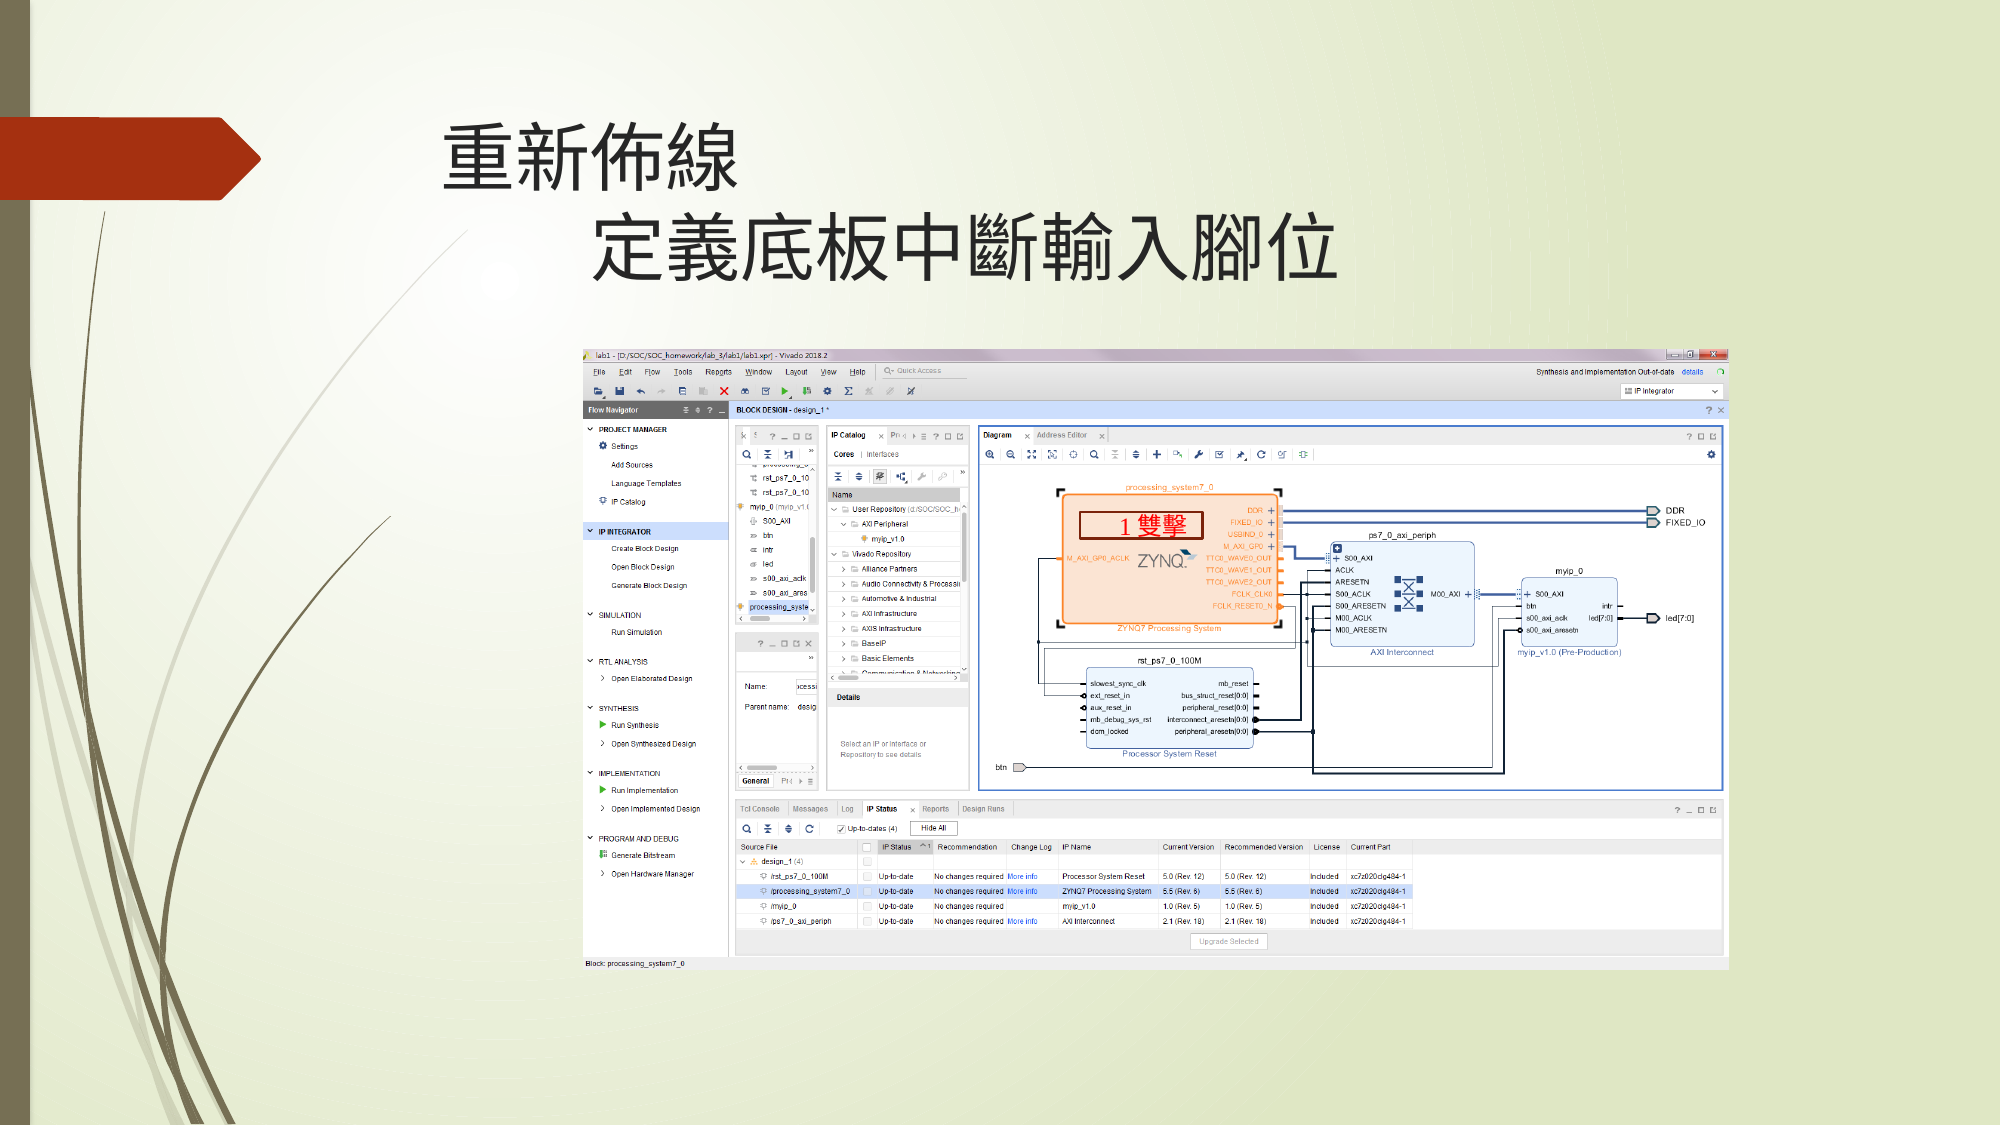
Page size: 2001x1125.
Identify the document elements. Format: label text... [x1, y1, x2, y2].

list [583, 349, 1729, 971]
title 重新佈線 定義底板中斷輸入腳位 [425, 102, 1888, 313]
